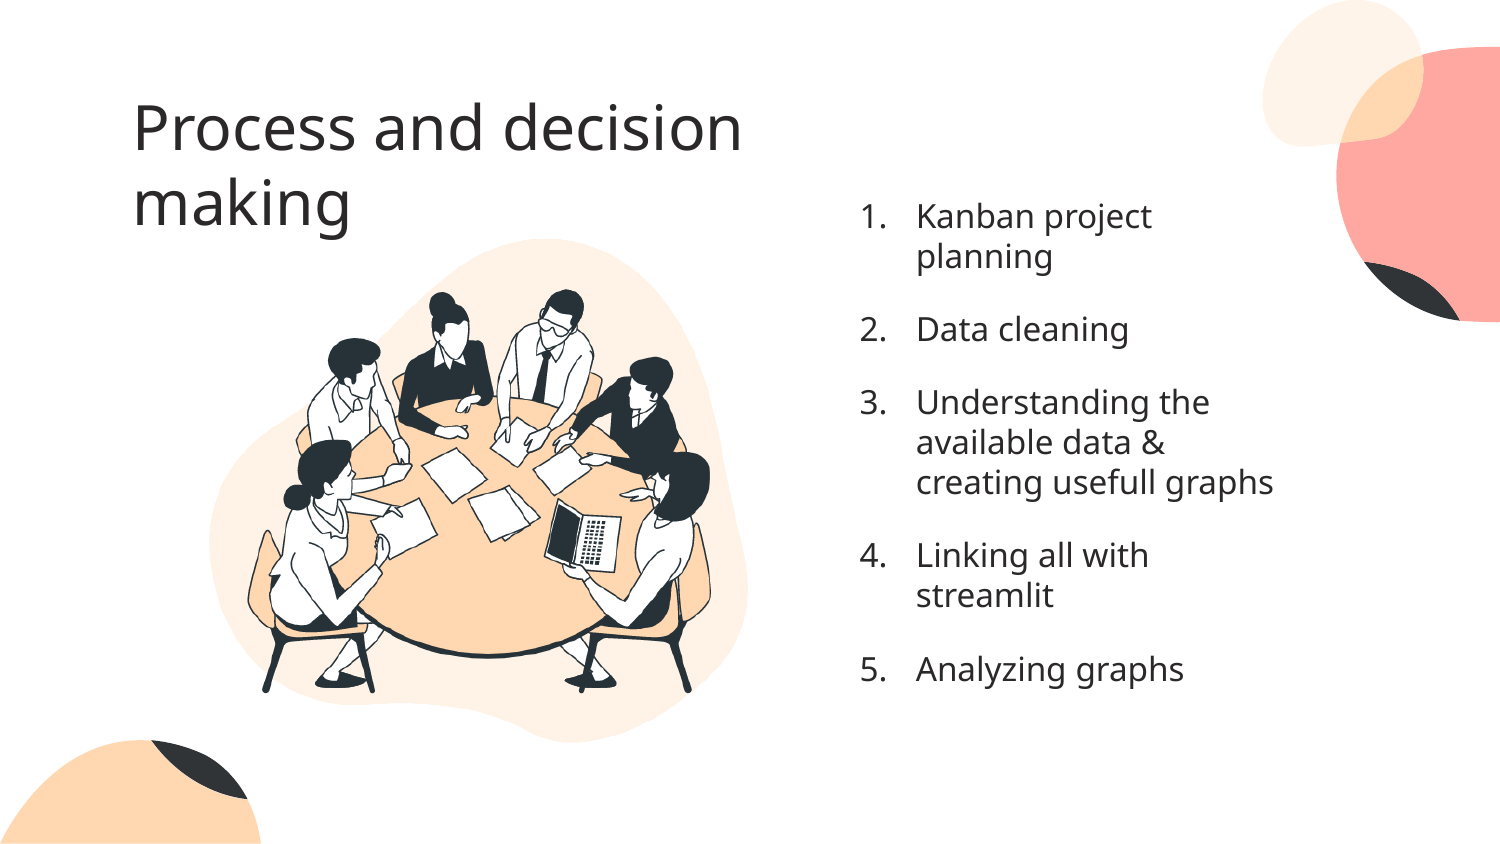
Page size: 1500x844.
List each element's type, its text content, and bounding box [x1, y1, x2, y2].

subtitle Kanban project planning Data cleaning Understanding the available data & creating usefull graphs Linking all with streamlit Analyzing graphs [844, 225, 1312, 732]
picture [166, 198, 815, 829]
title Process and decision making [117, 73, 899, 179]
